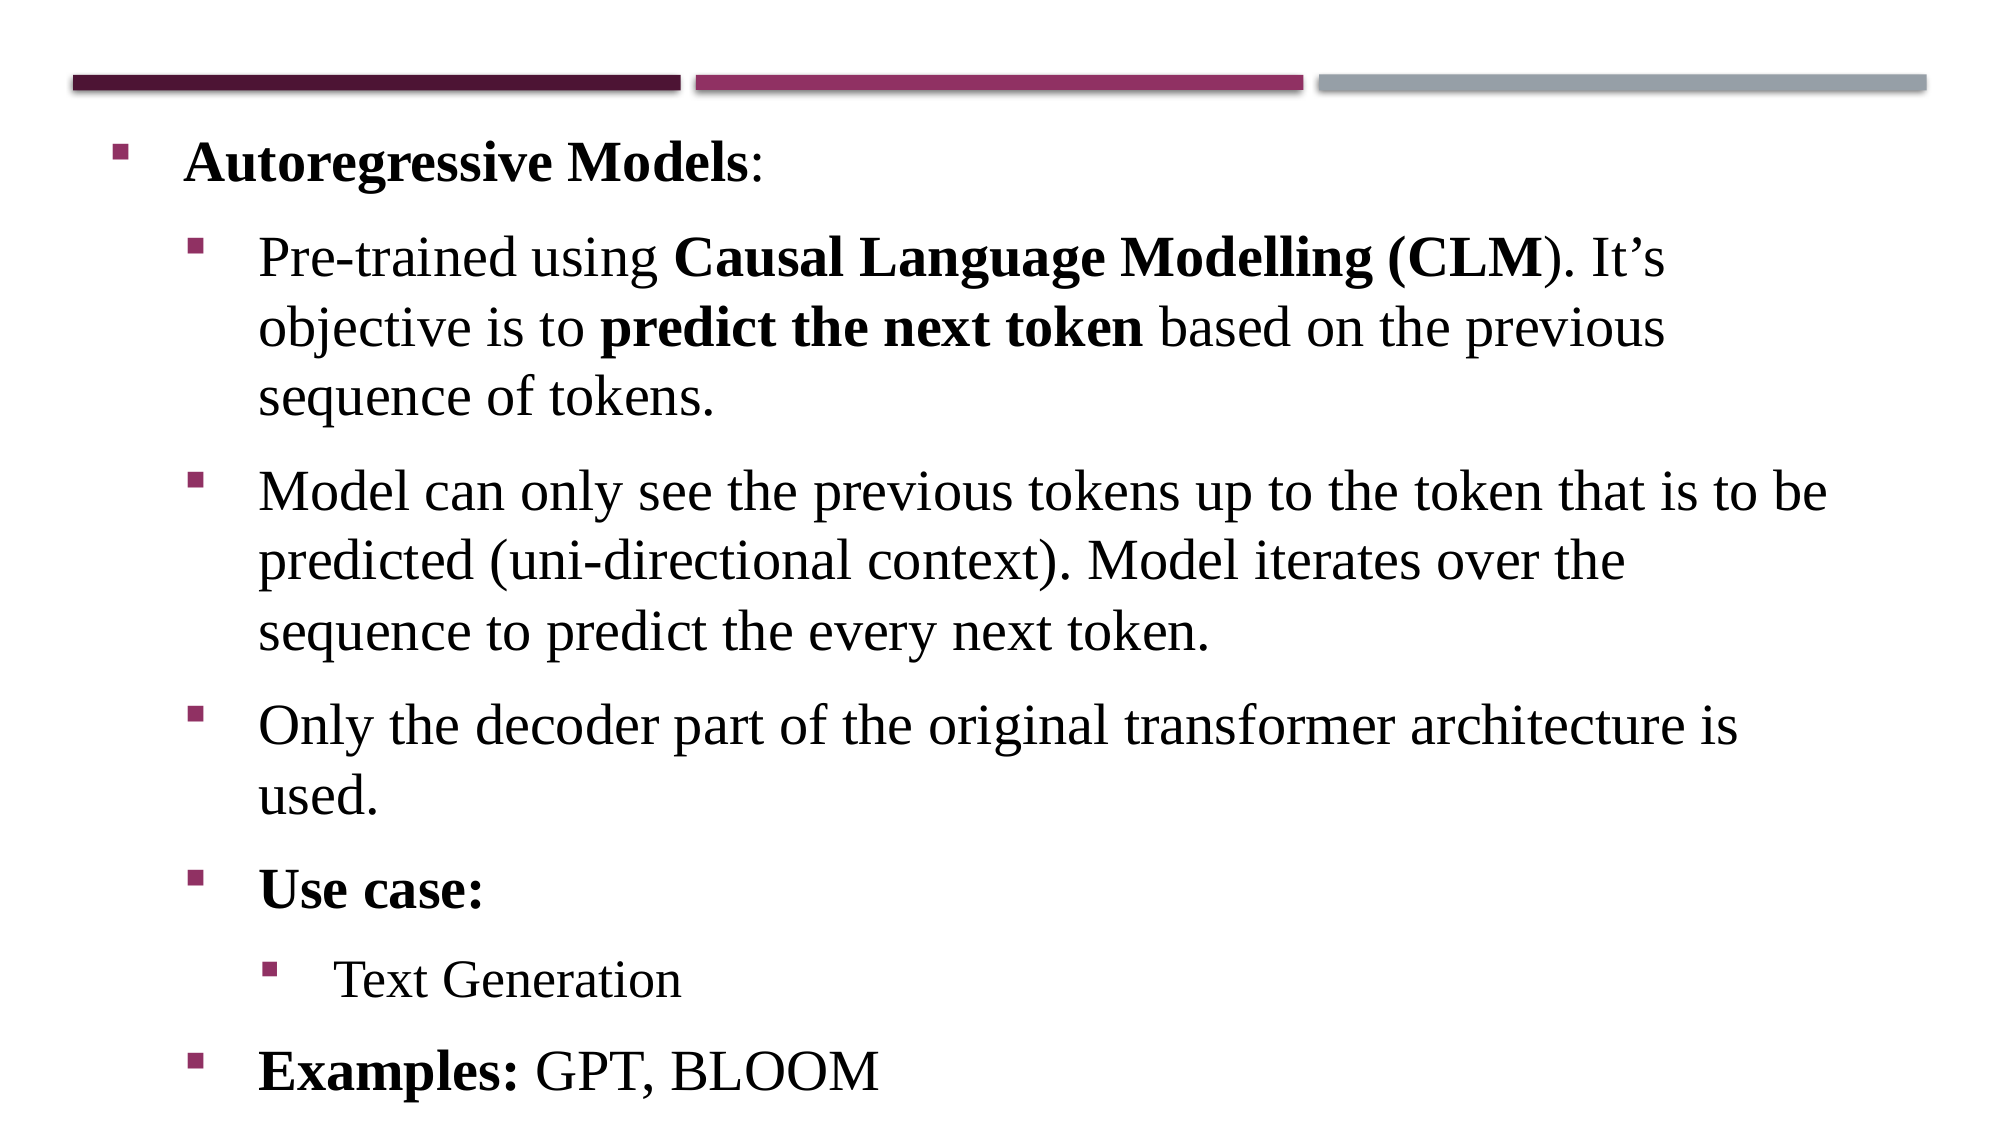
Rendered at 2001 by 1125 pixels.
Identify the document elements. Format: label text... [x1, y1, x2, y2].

list Autoregressive Models: Pre-trained using Causal Language Modelling (CLM). It’s objective is to predict the next token based on the previous sequence of tokens. Model can only see the previous tokens up to the token that is to be predicted (uni-directional context). Model iterates over the sequence to predict the every next token. Only the decoder part of the original transformer architecture is used. Use case: Text Generation Examples: GPT, BLOOM [93, 237, 1847, 989]
